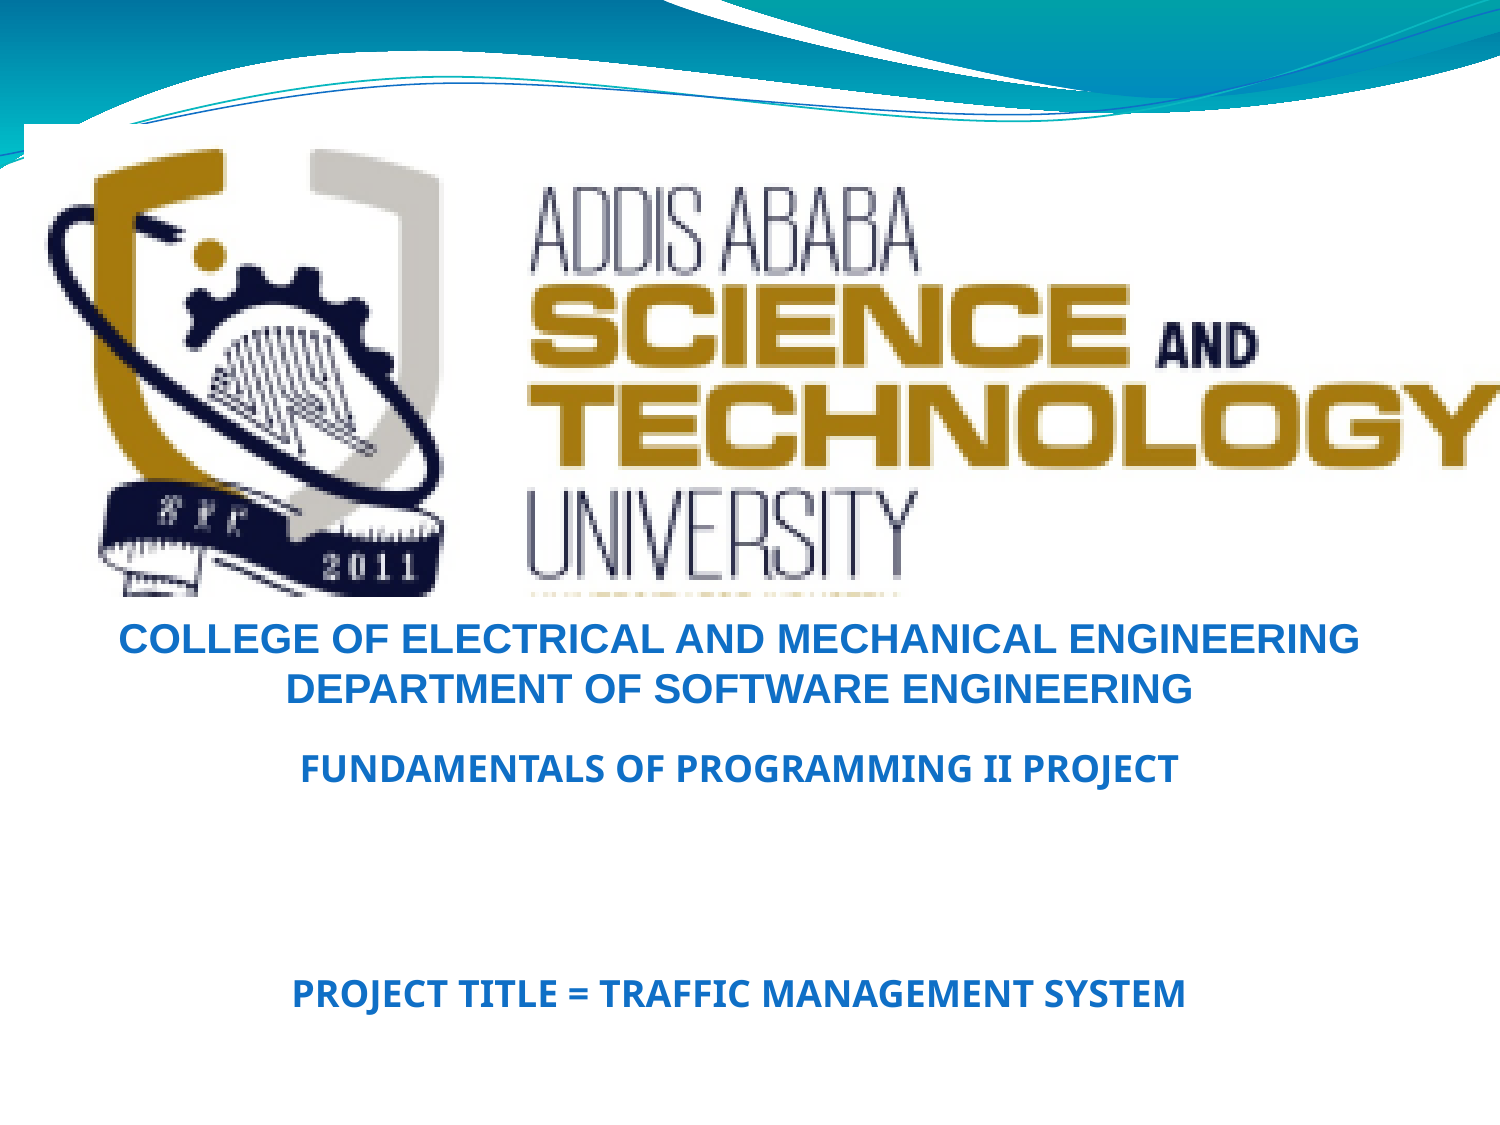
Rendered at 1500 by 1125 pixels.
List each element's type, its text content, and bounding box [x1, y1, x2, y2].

text_box COLLEGE OF ELECTRICAL AND MECHANICAL ENGINEERING DEPARTMENT OF SOFTWARE ENGINEERING [87, 605, 1392, 720]
text_box FUNDAMENTALS OF PROGRAMMING II PROJECT PROJECT TITLE = TRAFFIC MANAGEMENT SYSTEM [276, 737, 1204, 1023]
picture [24, 124, 1500, 597]
